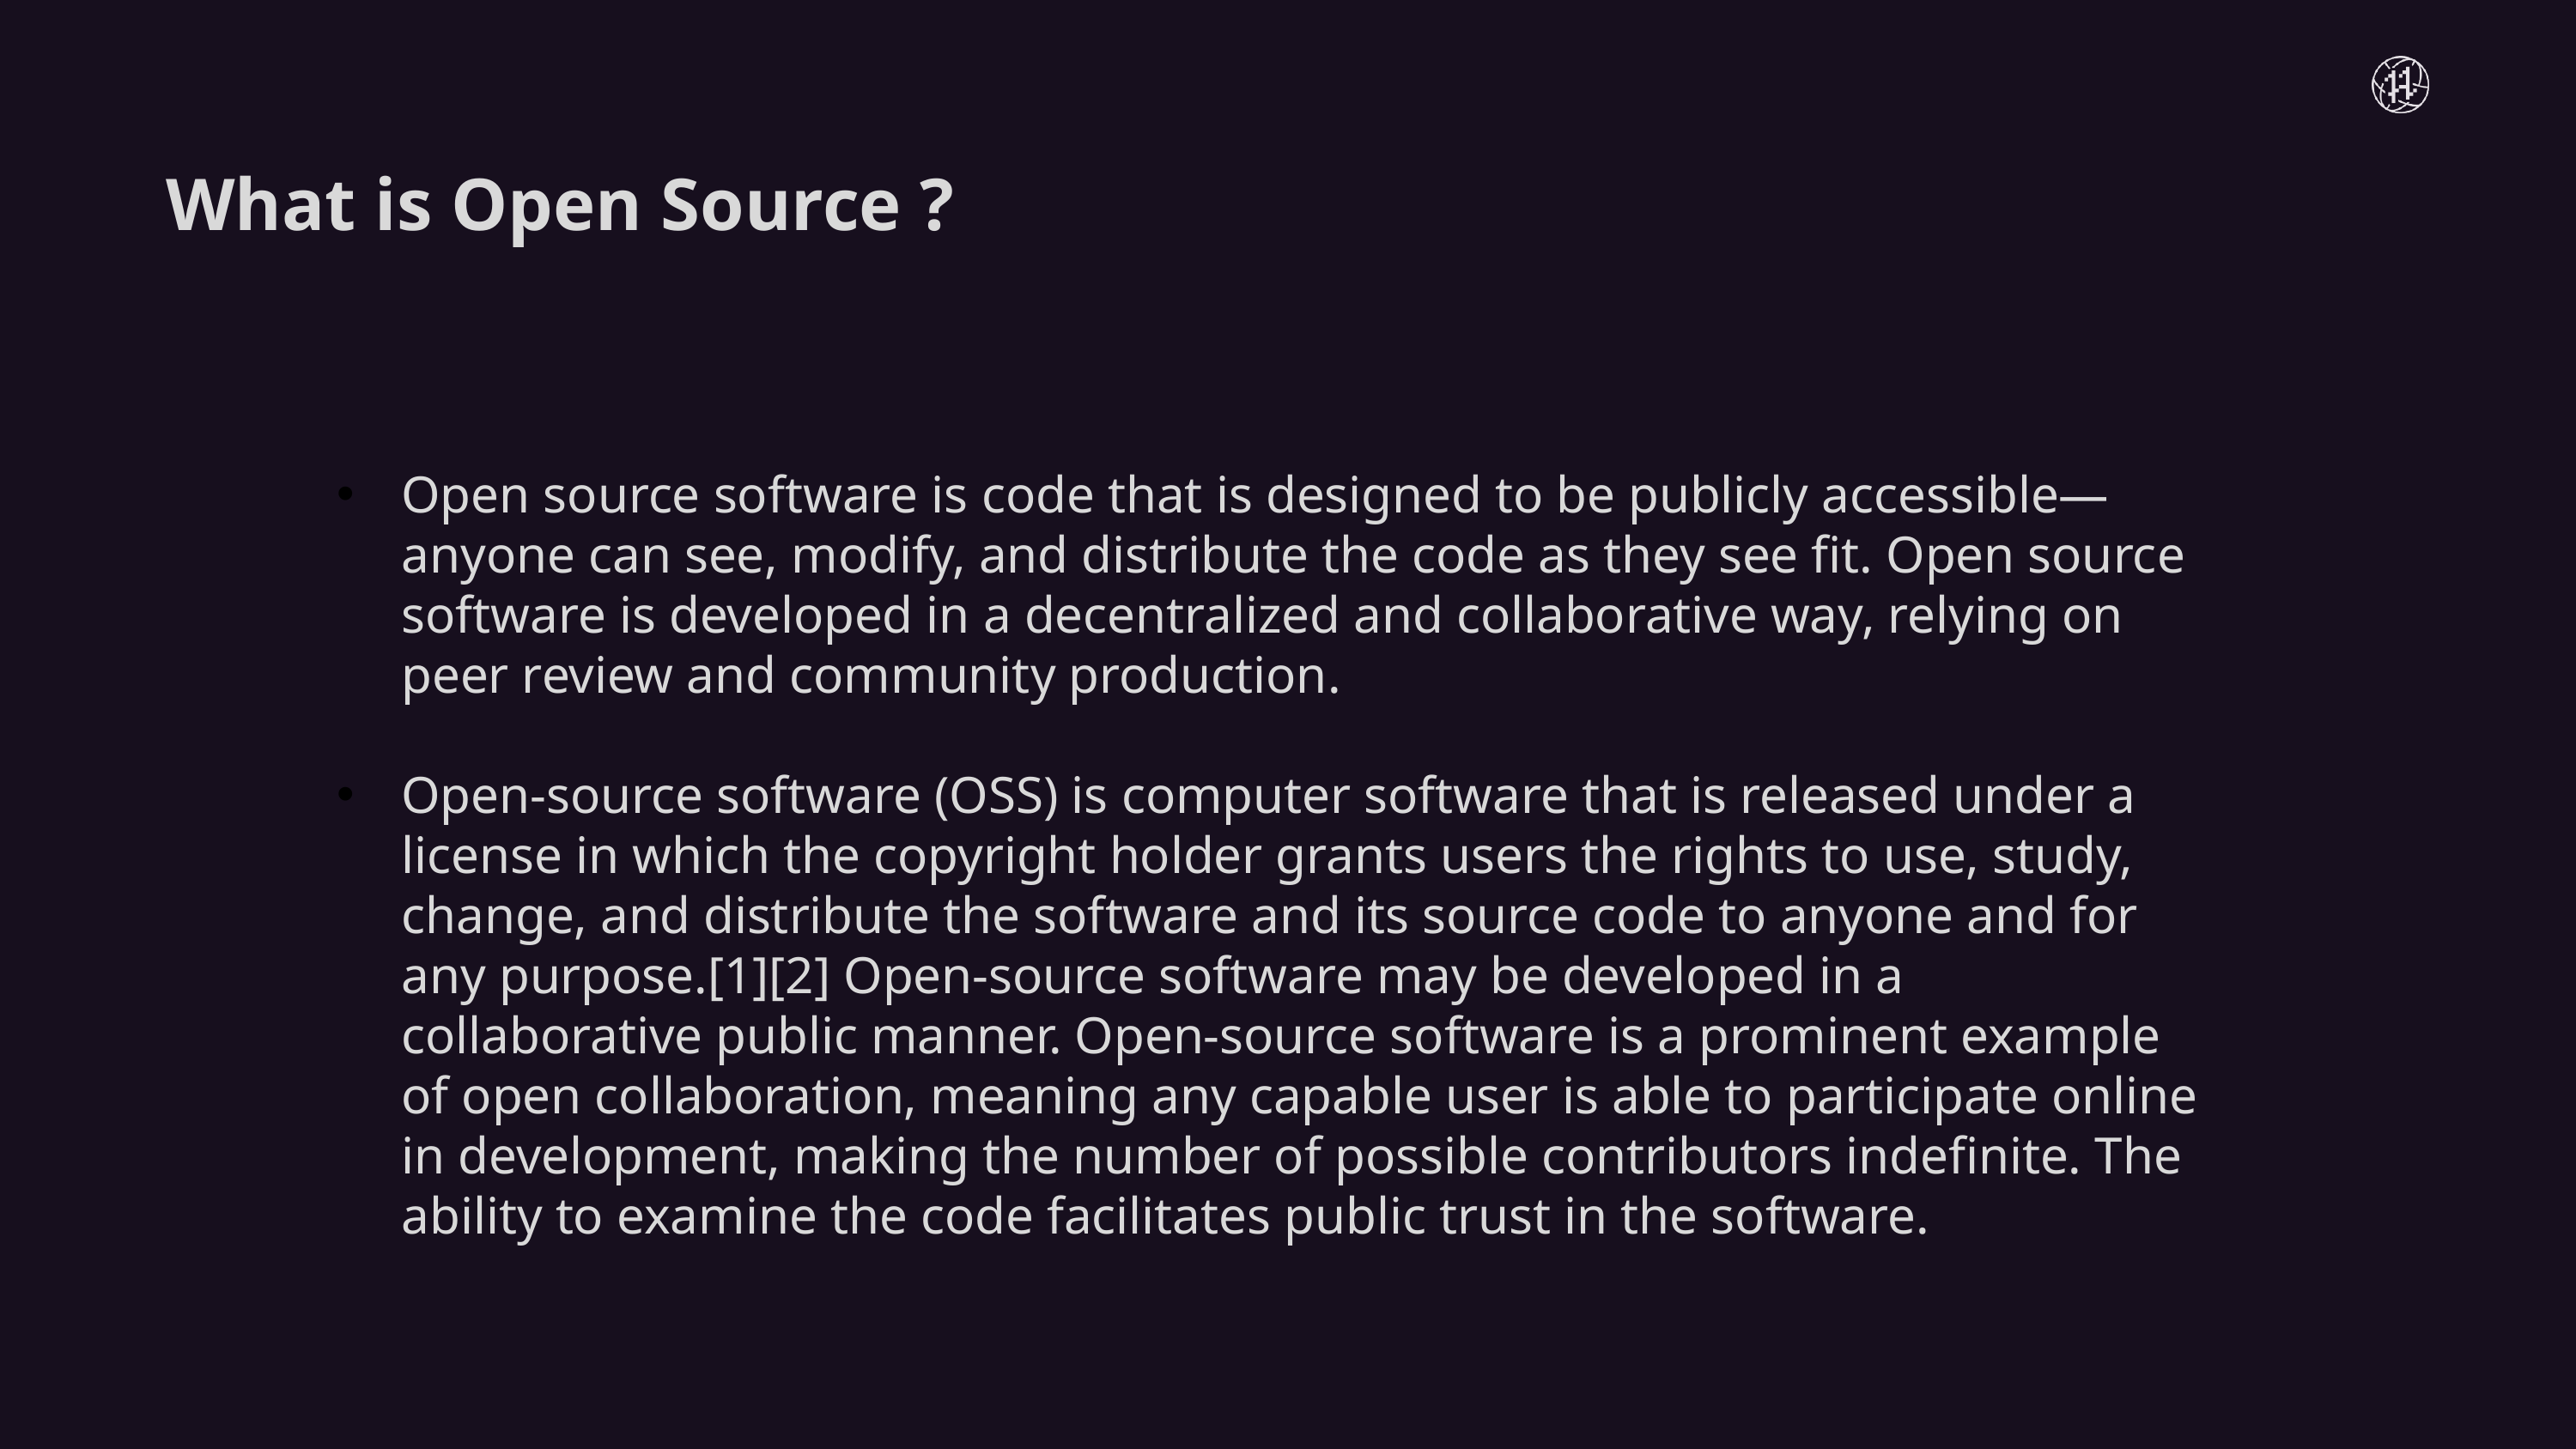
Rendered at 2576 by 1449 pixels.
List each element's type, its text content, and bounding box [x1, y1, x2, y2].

text_box Open source software is code that is designed to be publicly accessible—anyone can see, modify, and distribute the code as they see fit. Open source software is developed in a decentralized and collaborative way, relying on peer review and community production. Open-source software (OSS) is computer software that is released under a license in which the copyright holder grants users the rights to use, study, change, and distribute the software and its source code to anyone and for any purpose.[1][2] Open-source software may be developed in a collaborative public manner. Open-source software is a prominent example of open collaboration, meaning any capable user is able to participate online in development, making the number of possible contributors indefinite. The ability to examine the code facilitates public trust in the software. [324, 457, 2221, 1251]
picture [2372, 56, 2429, 113]
text_box What is Open Source ? [153, 152, 1273, 252]
